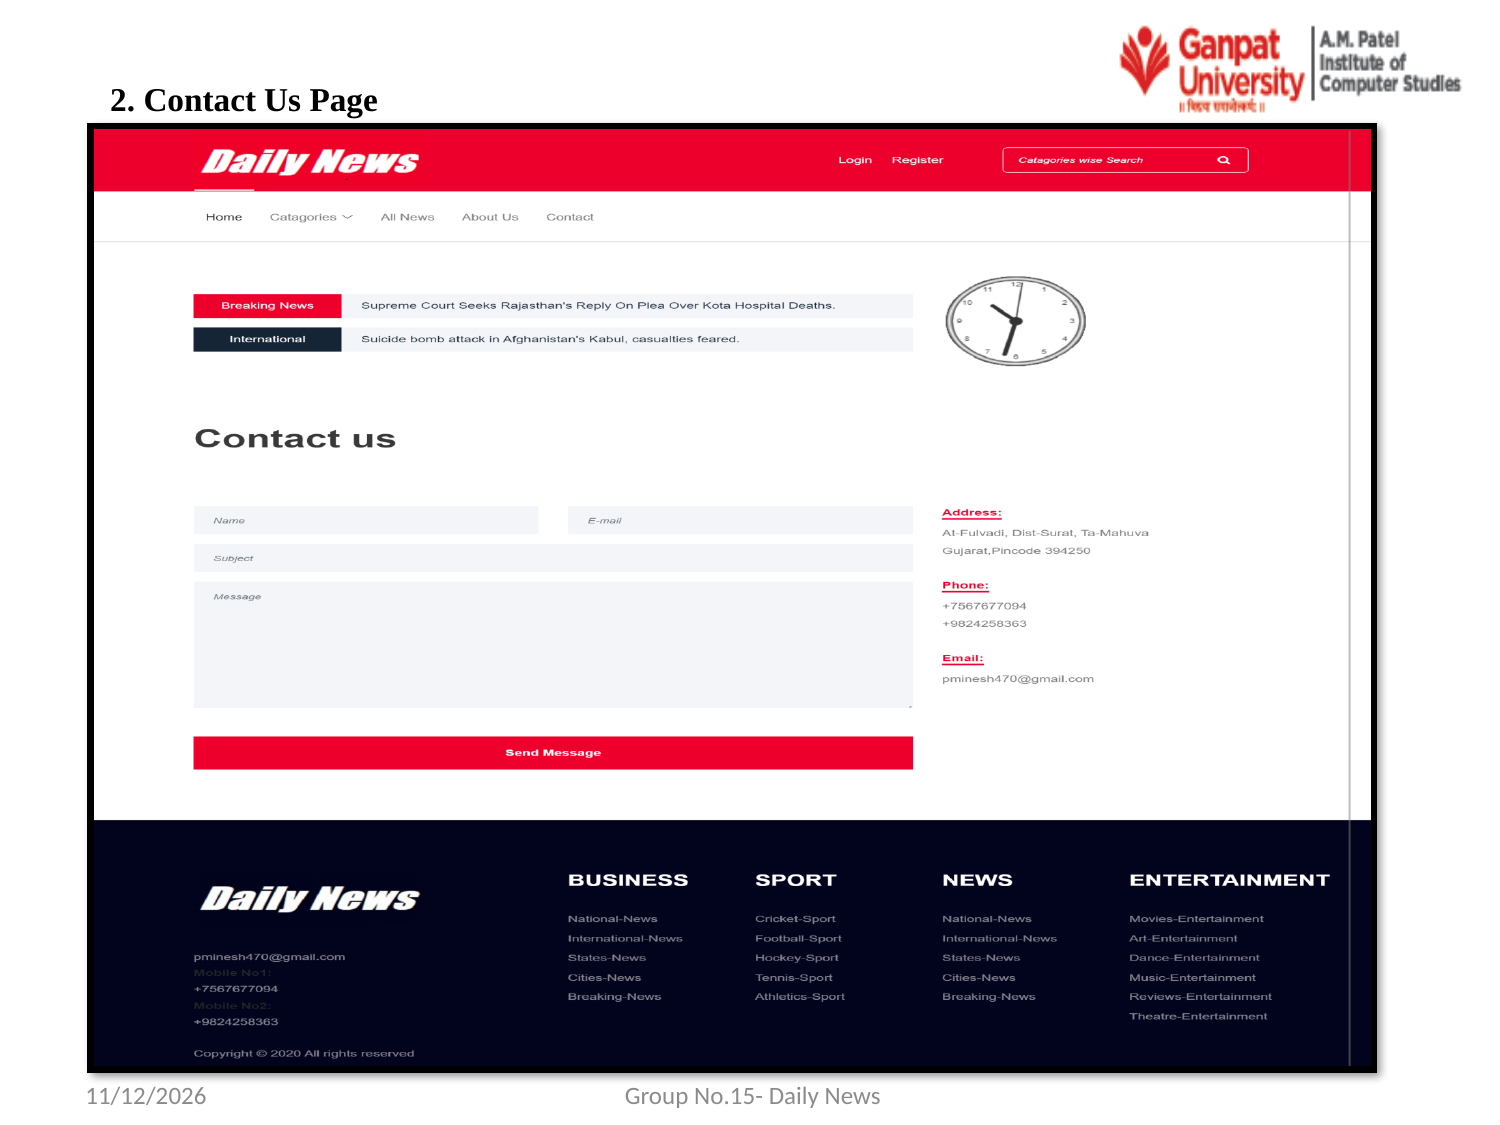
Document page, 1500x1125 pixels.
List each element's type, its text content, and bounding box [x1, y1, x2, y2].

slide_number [70, 1065, 421, 1125]
text_box 2. Contact Us Page [95, 70, 394, 125]
picture [93, 128, 1372, 1067]
picture [1100, 0, 1500, 150]
footer Group No.15- Daily News [515, 1083, 991, 1125]
